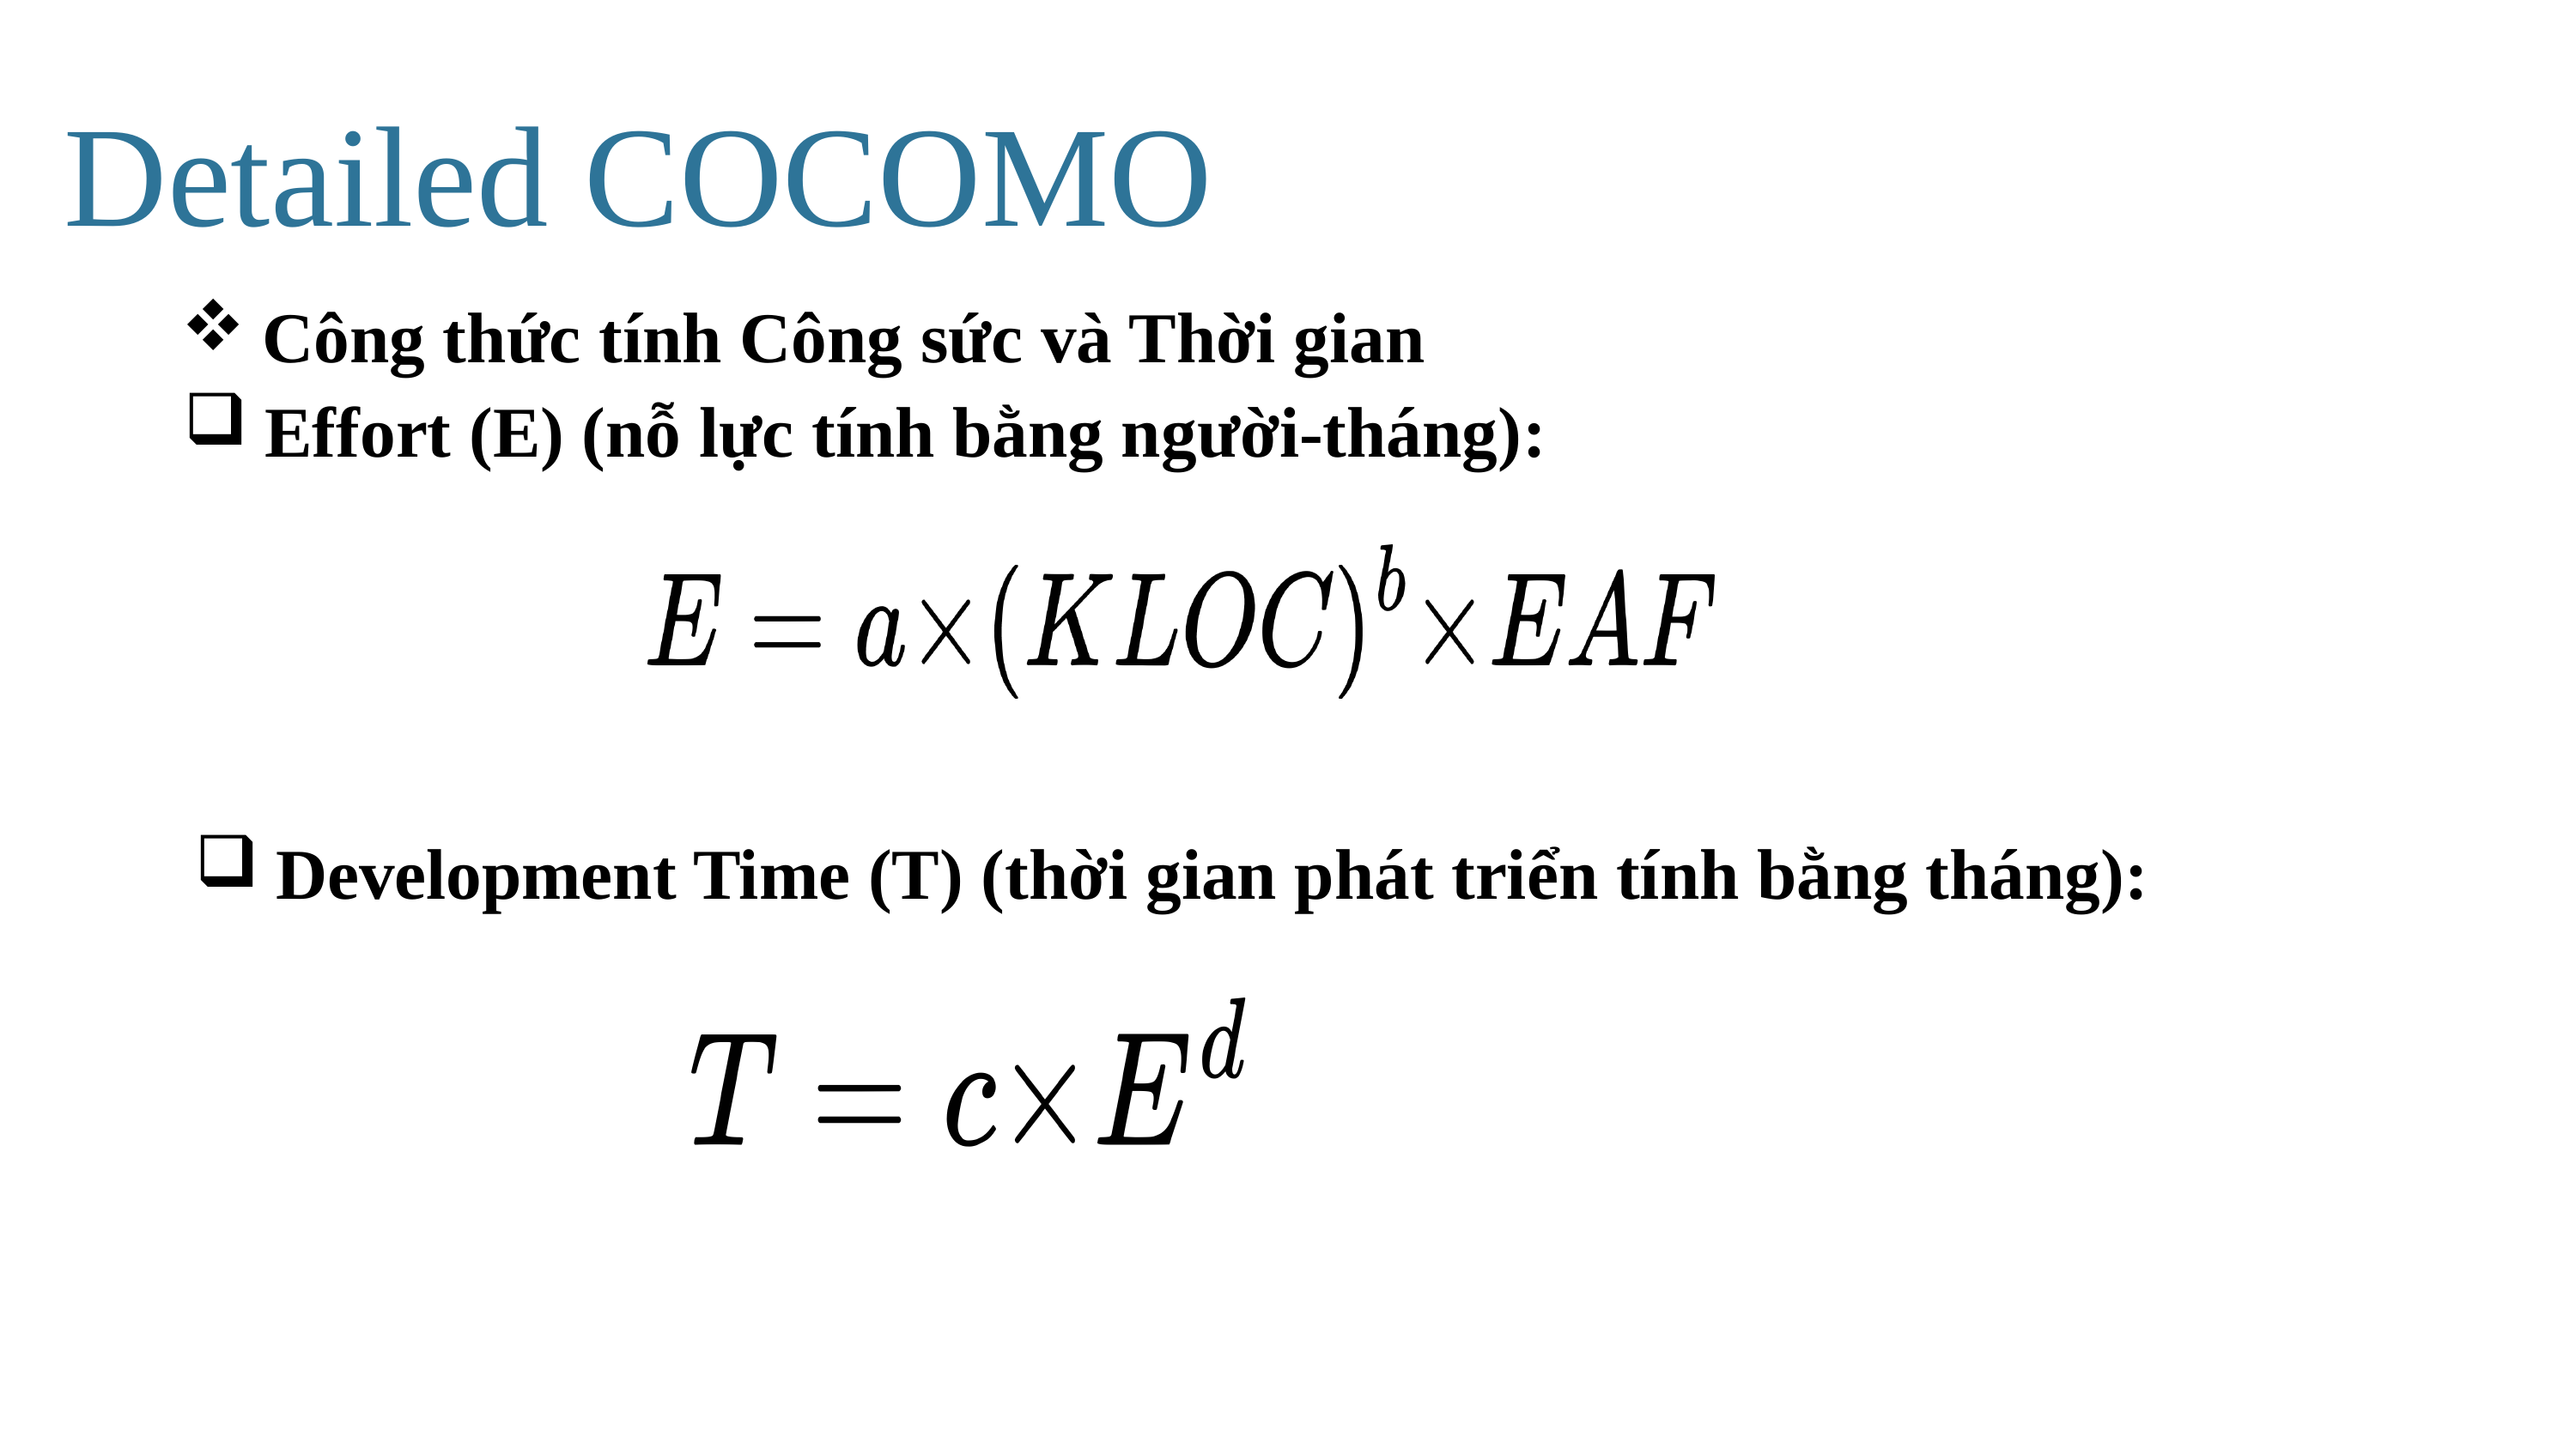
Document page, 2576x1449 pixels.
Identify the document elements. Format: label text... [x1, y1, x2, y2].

picture [689, 997, 1251, 1158]
text_box Công thức tính Công sức và Thời gian [169, 284, 2172, 384]
text_box Effort (E) (nỗ lực tính bằng người-tháng): [171, 379, 1773, 478]
text_box Development Time (T) (thời gian phát triển tính bằng tháng): [182, 821, 2199, 919]
picture [643, 543, 1715, 699]
text_box Detailed COCOMO [64, 58, 2491, 255]
